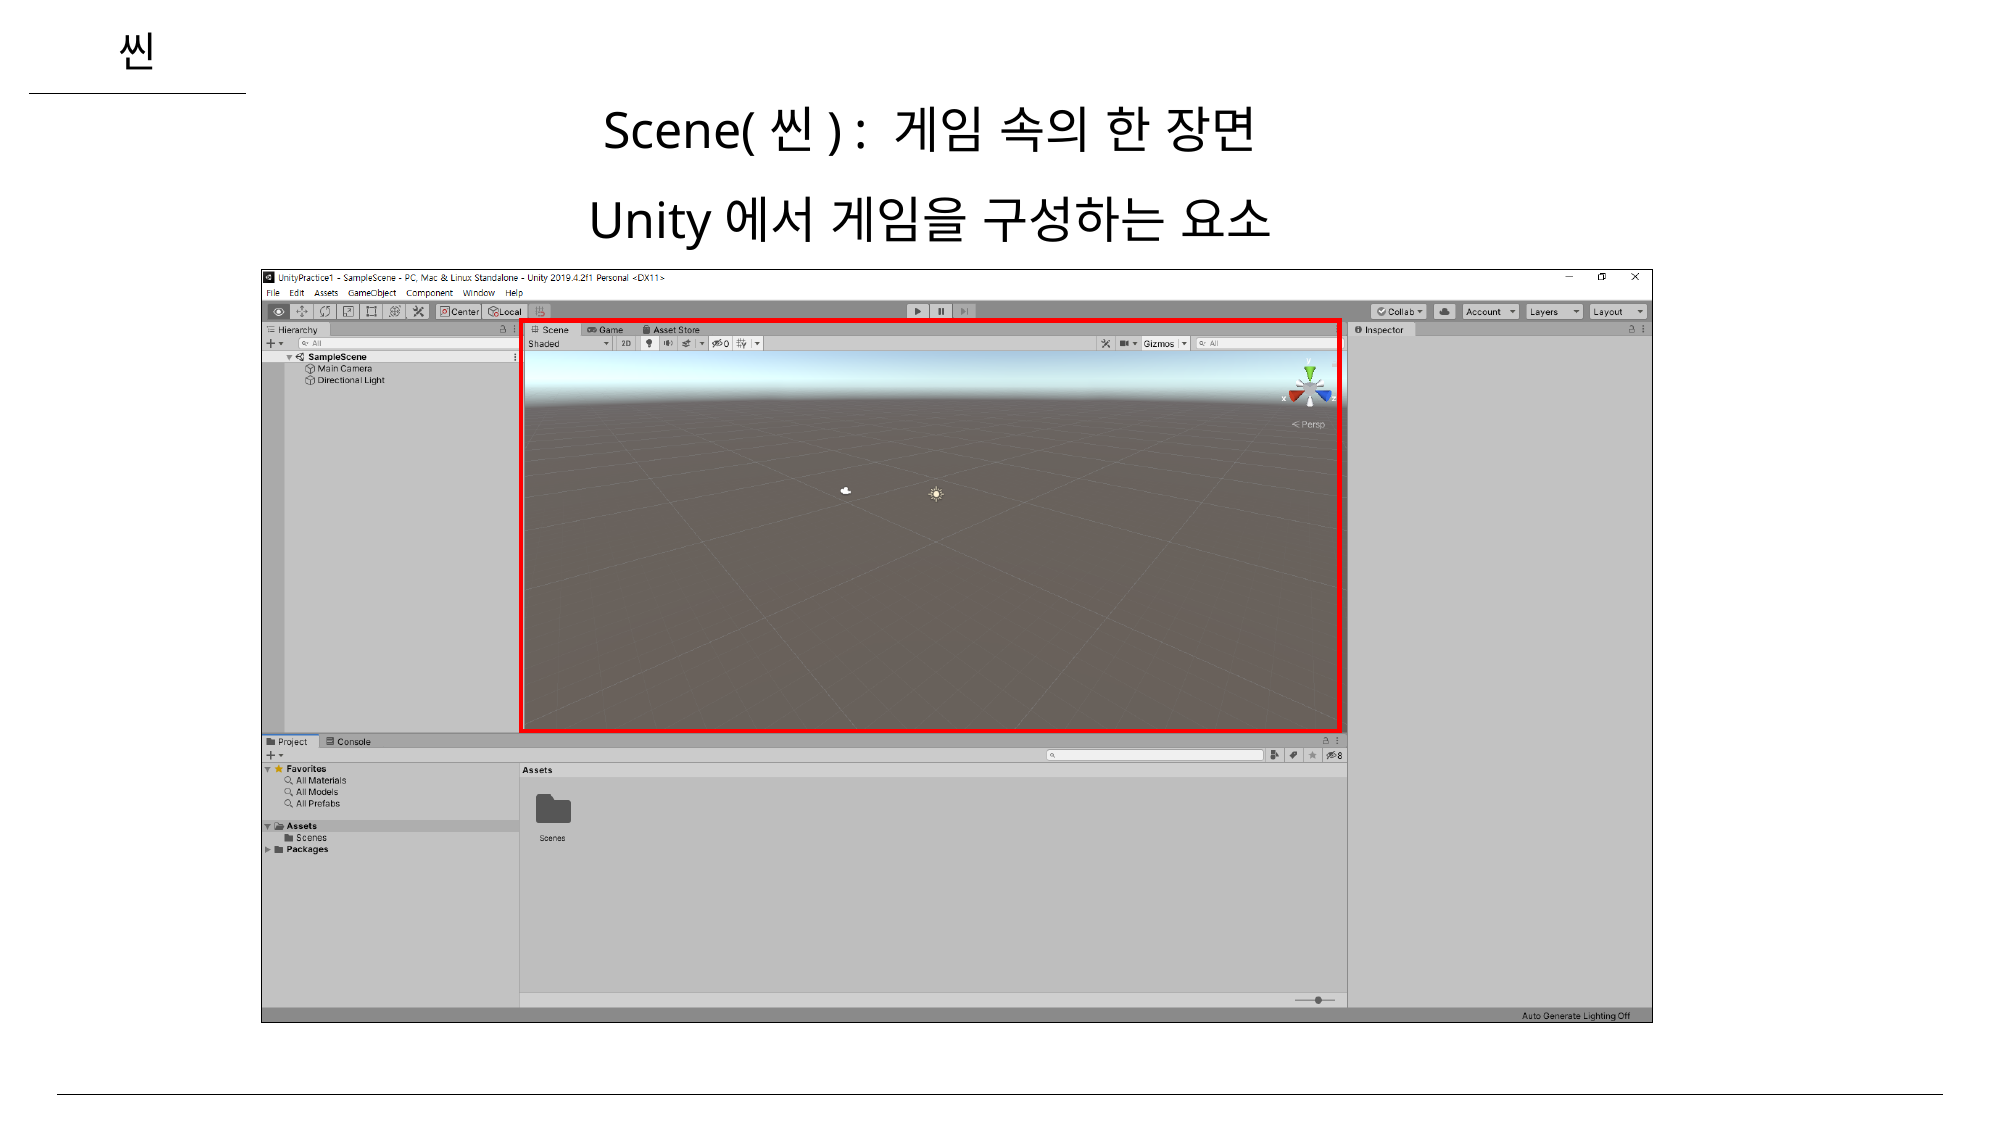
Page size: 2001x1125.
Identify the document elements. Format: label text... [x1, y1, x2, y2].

text_box Unity에서 게임을 구성하는 요소 [573, 181, 1287, 257]
picture [261, 269, 1653, 1023]
text_box Scene(씬) : 게임 속의 한 장면 [588, 91, 1273, 166]
title 씬 [103, 23, 172, 85]
